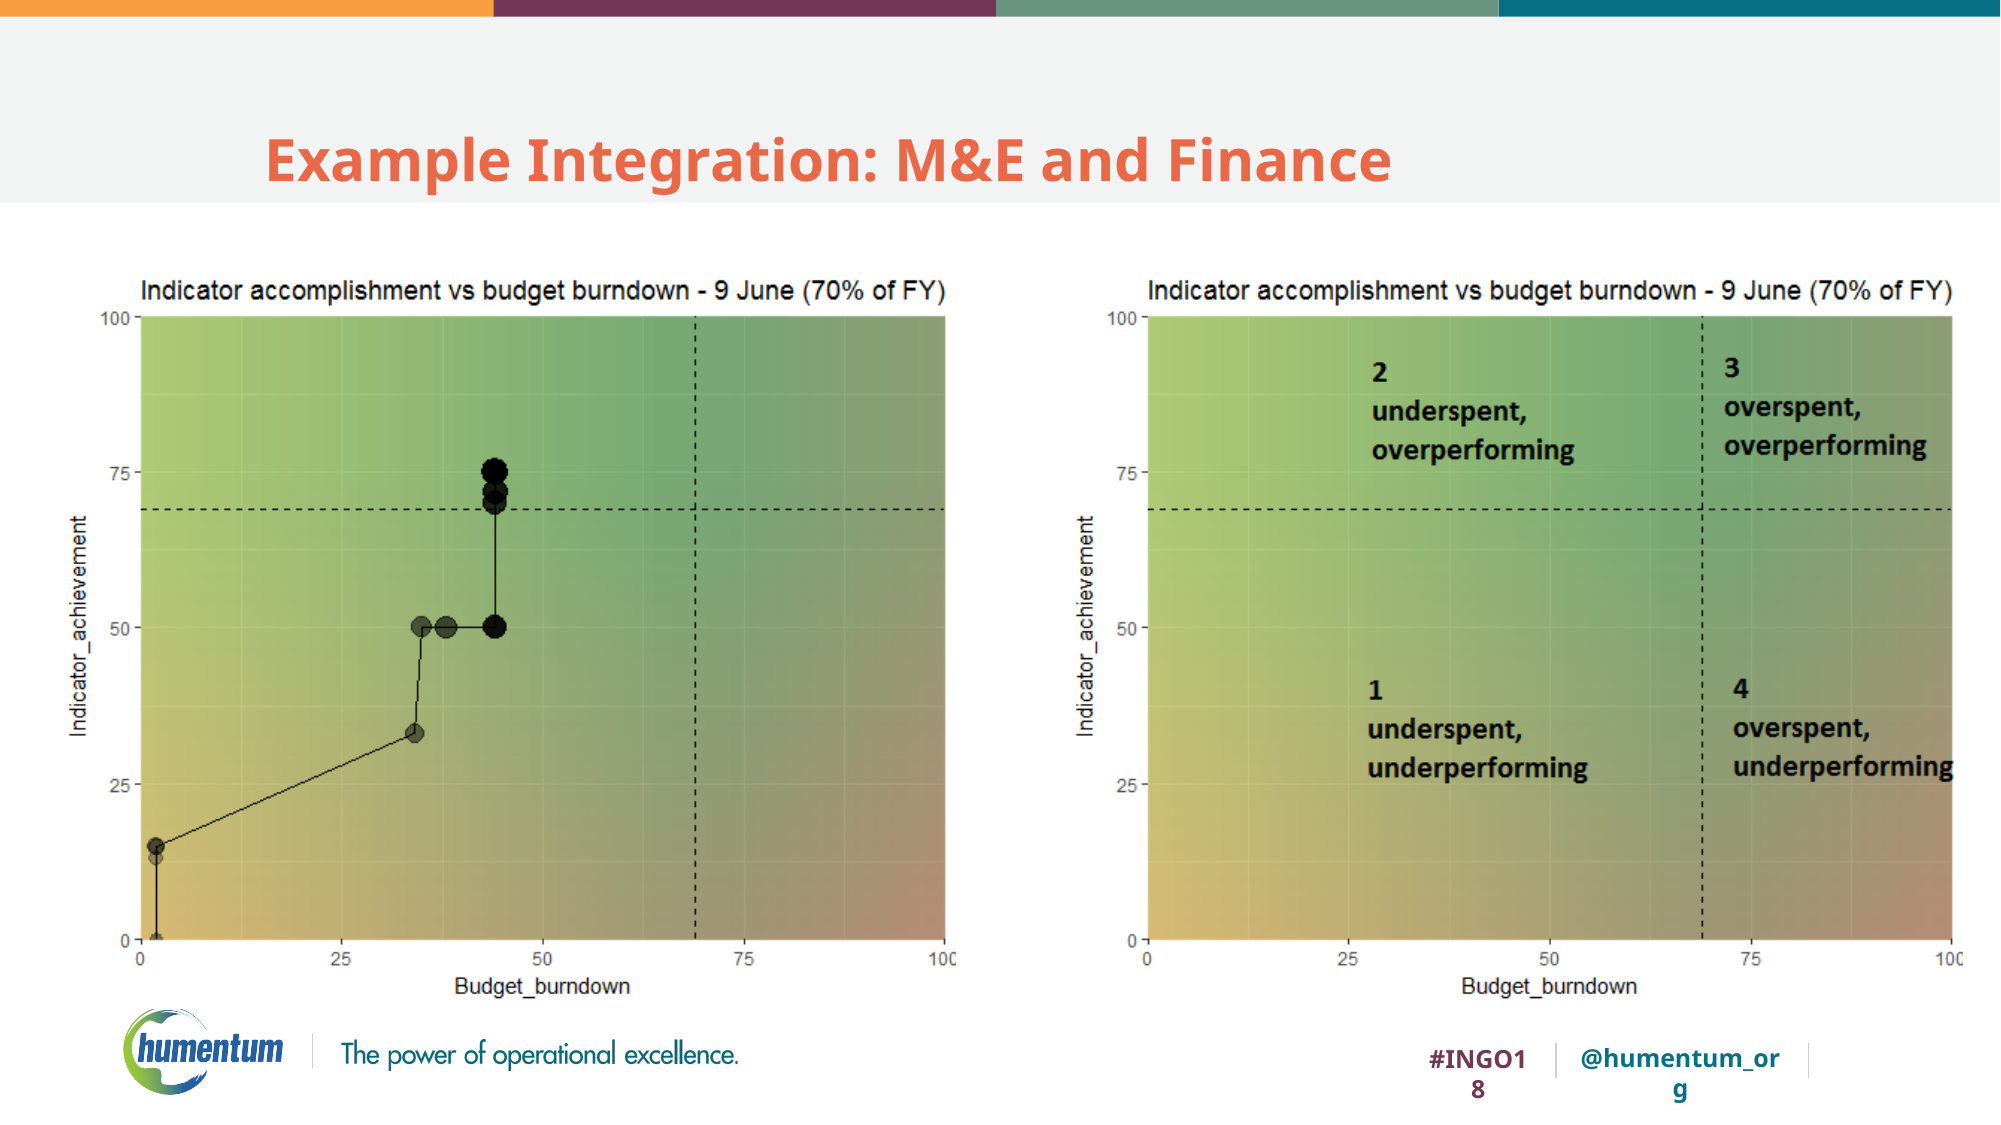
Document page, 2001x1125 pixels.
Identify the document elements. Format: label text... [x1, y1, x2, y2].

picture [56, 267, 956, 1095]
picture [1062, 267, 1963, 1009]
text_box Example Integration: M&E and Finance [249, 126, 1544, 201]
